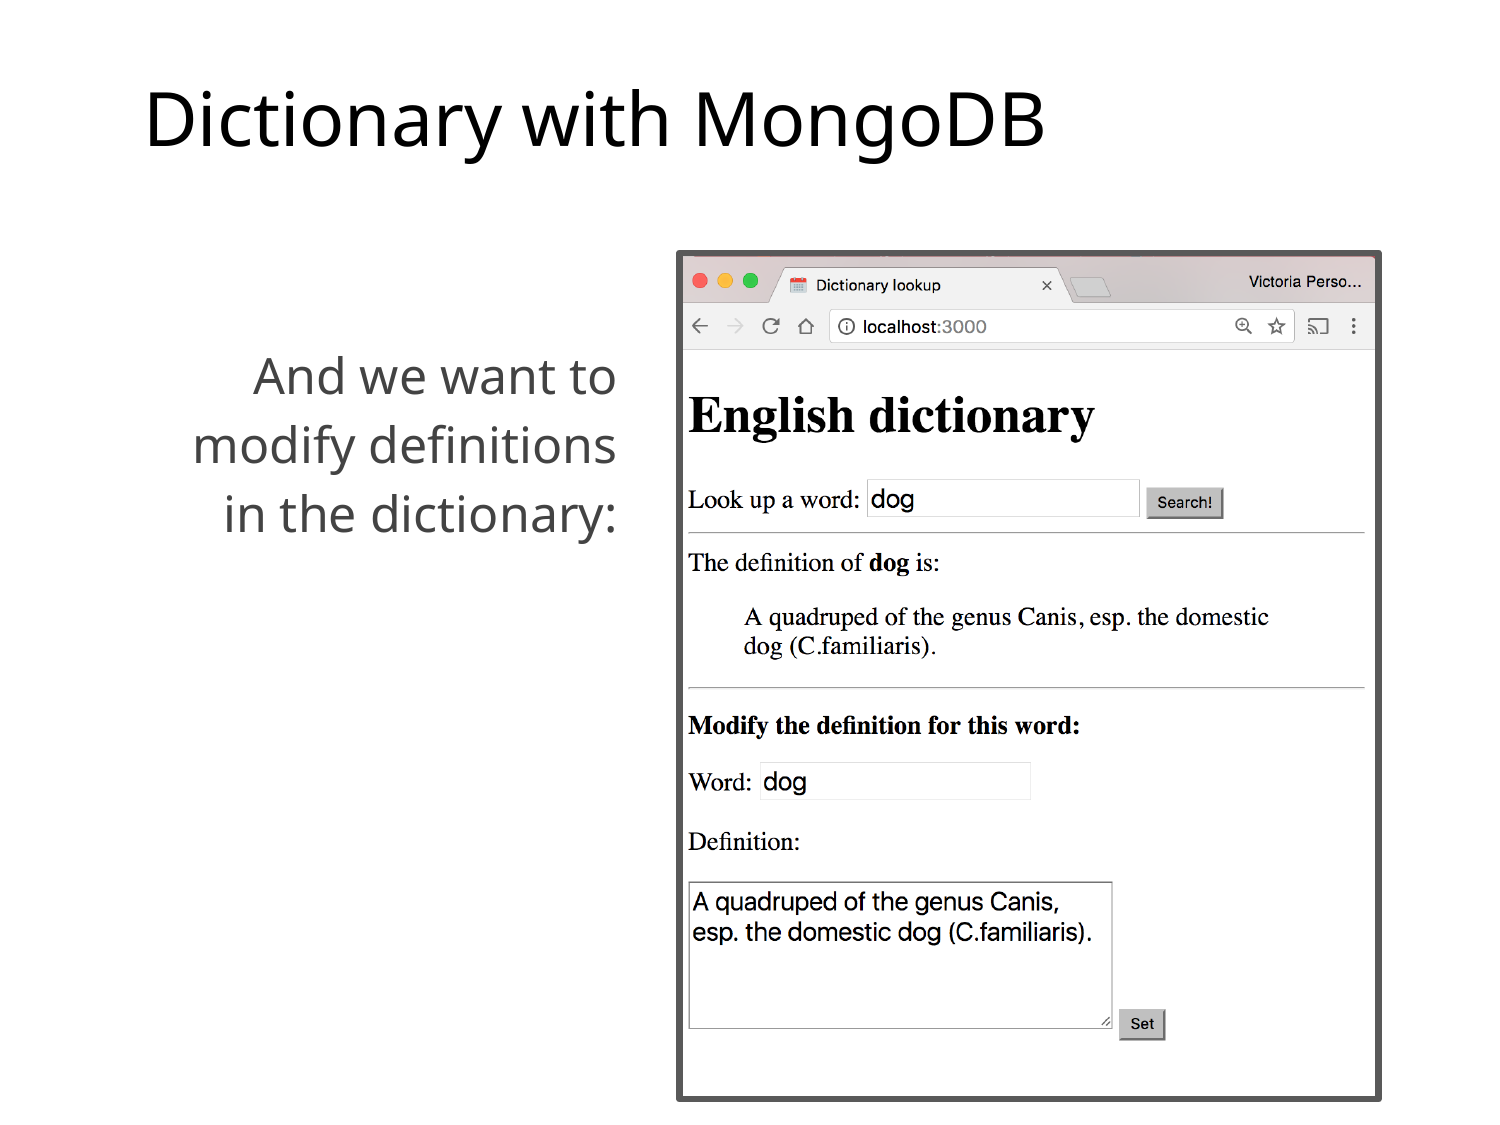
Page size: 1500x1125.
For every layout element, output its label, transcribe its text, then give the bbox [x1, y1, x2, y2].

picture [682, 255, 1376, 1097]
text_box Dictionary with MongoDB [128, 56, 1372, 183]
text_box And we want to modify definitions in the dictionary: [128, 320, 633, 805]
